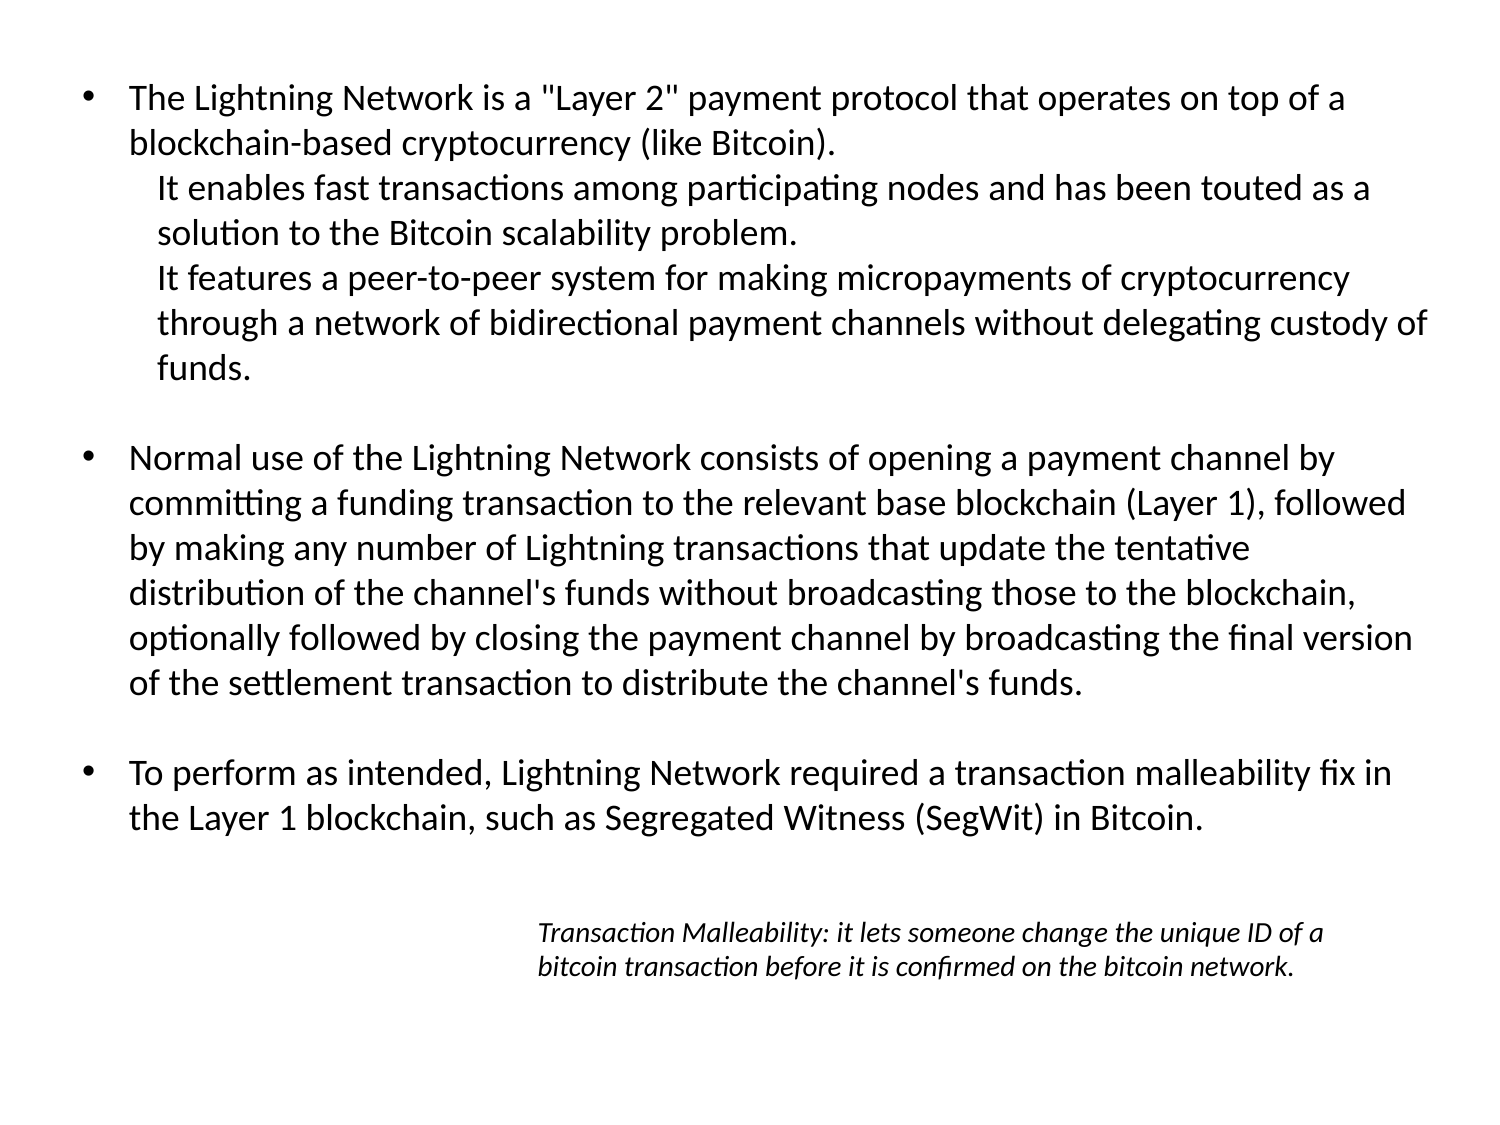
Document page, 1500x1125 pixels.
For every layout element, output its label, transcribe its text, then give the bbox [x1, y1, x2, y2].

text_box The Lightning Network is a "Layer 2" payment protocol that operates on top of a blockchain-based cryptocurrency (like Bitcoin). It enables fast transactions among participating nodes and has been touted as a solution to the Bitcoin scalability problem. It features a peer-to-peer system for making micropayments of cryptocurrency through a network of bidirectional payment channels without delegating custody of funds. Normal use of the Lightning Network consists of opening a payment channel by committing a funding transaction to the relevant base blockchain (Layer 1), followed by making any number of Lightning transactions that update the tentative distribution of the channel's funds without broadcasting those to the blockchain, optionally followed by closing the payment channel by broadcasting the final version of the settlement transaction to distribute the channel's funds. To perform as intended, Lightning Network required a transaction malleability fix in the Layer 1 blockchain, such as Segregated Witness (SegWit) in Bitcoin. [67, 66, 1445, 846]
text_box Transaction Malleability: it lets someone change the unique ID of a bitcoin transaction before it is confirmed on the bitcoin network. [522, 905, 1399, 991]
